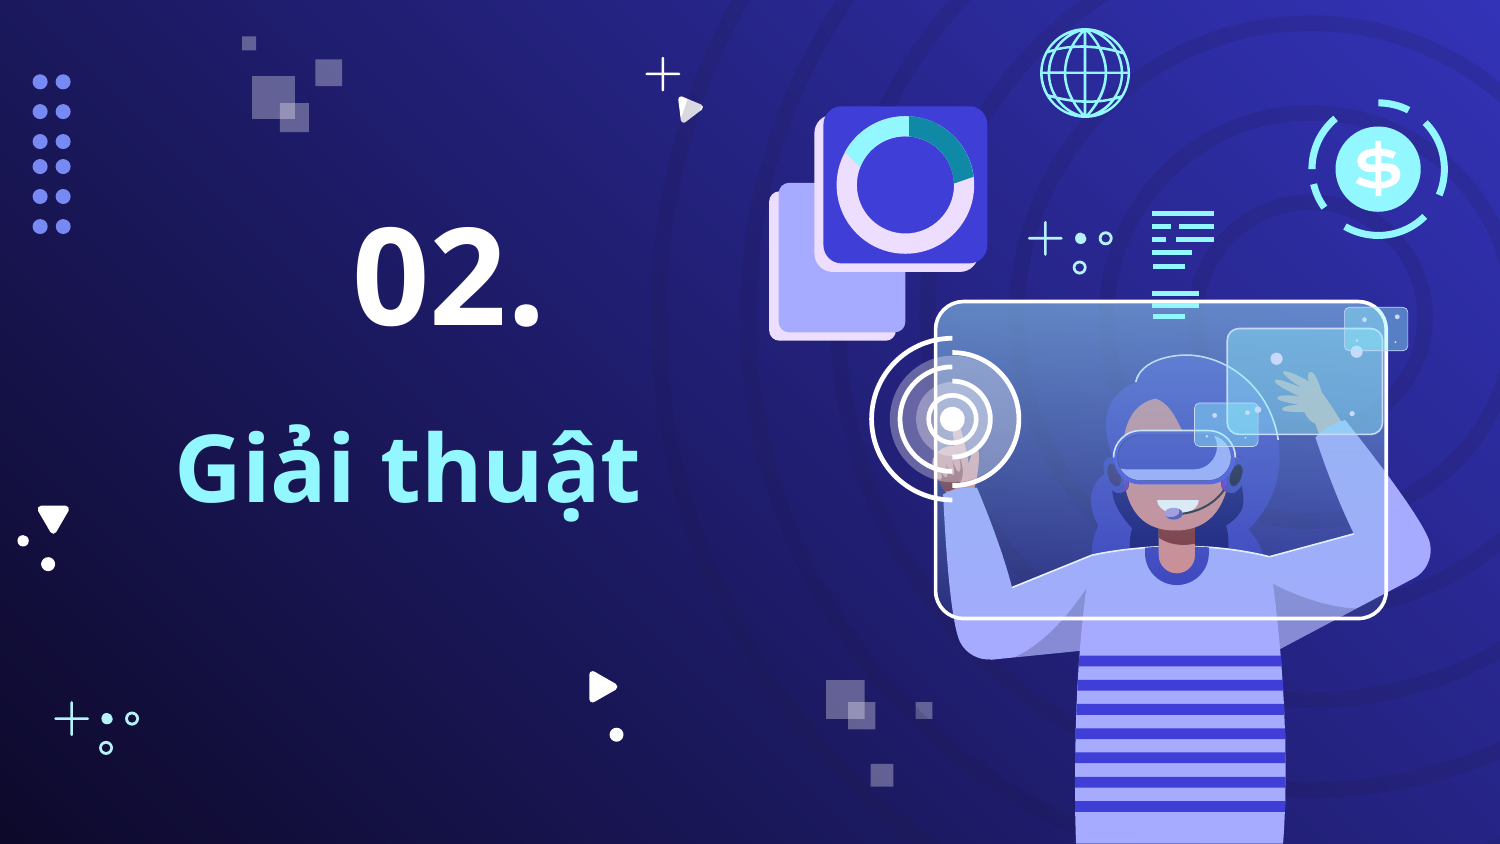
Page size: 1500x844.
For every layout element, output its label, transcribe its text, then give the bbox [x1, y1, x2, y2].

title Giải thuật [119, 338, 697, 592]
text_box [241, 36, 343, 133]
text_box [53, 700, 140, 756]
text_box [768, 27, 1449, 844]
title 02. [284, 202, 614, 341]
